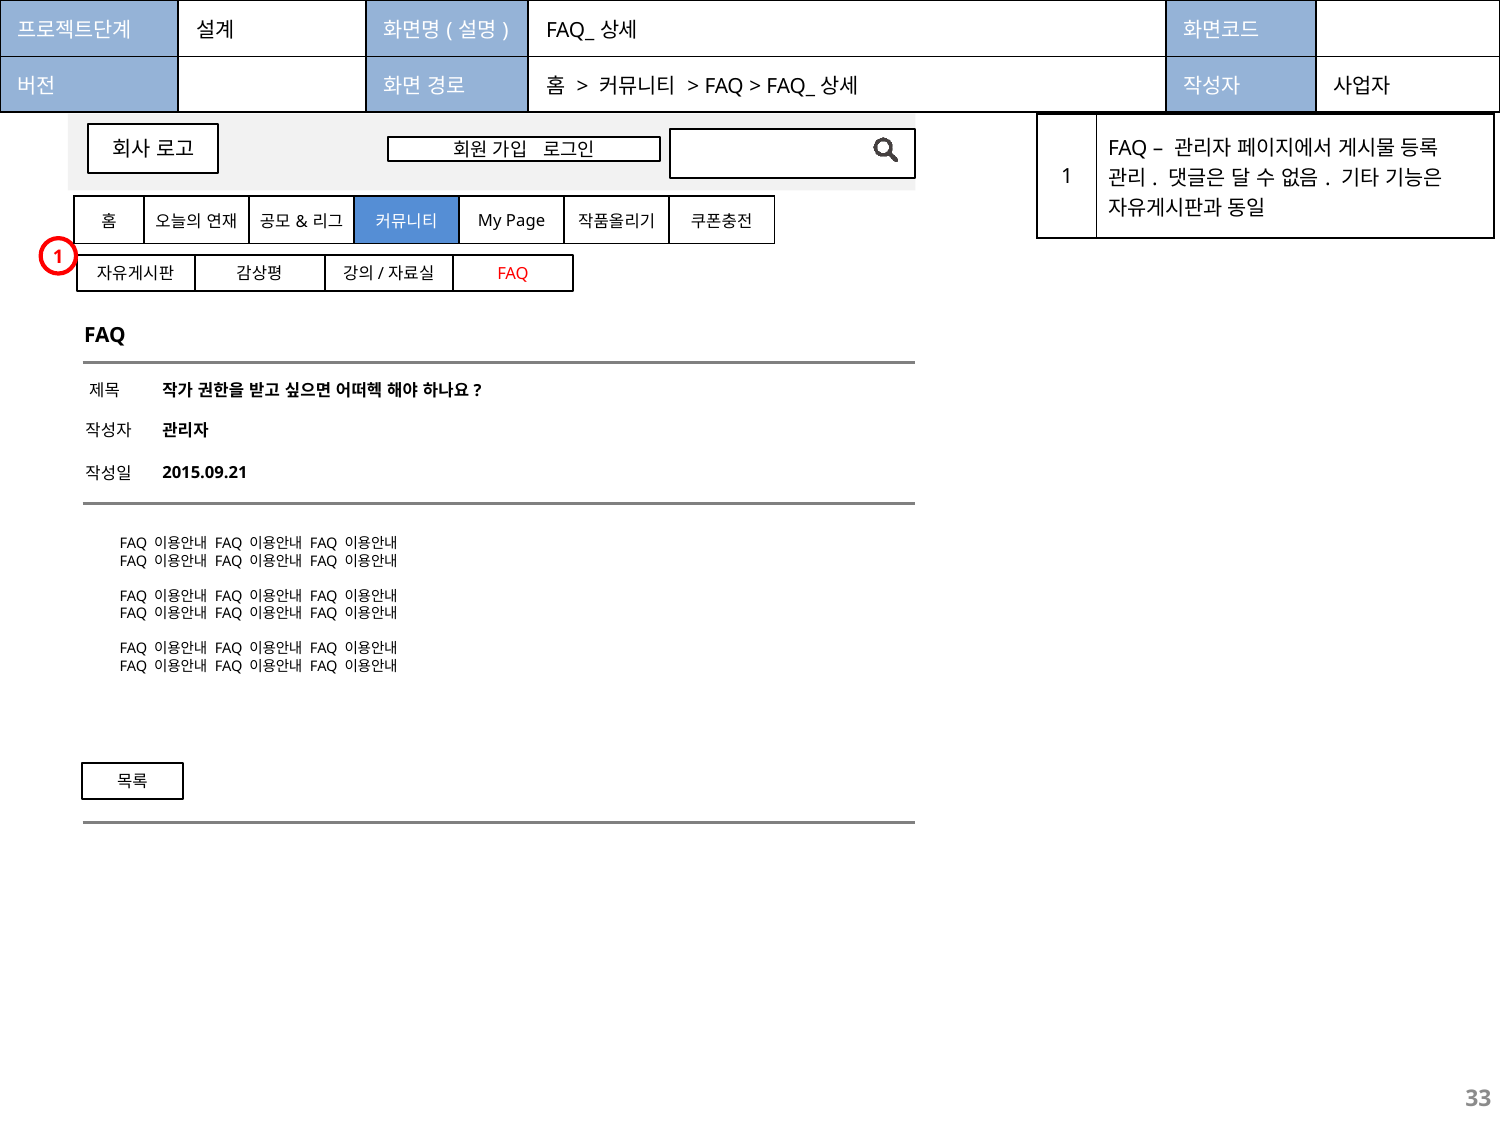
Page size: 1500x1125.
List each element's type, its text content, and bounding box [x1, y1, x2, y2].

table_header FAQ_상세 [529, 1, 1165, 56]
text_box 1 [38, 236, 79, 276]
text_box 회사 로고 [86, 122, 220, 175]
text_box 제목 [74, 362, 136, 402]
table_header 작품올리기 [565, 197, 668, 243]
table_header 설계 [179, 1, 365, 56]
text_box 작성자 [70, 402, 147, 445]
table_cell 버전 [1, 57, 177, 111]
slide_number 33 [1156, 1069, 1500, 1125]
text_box 작성일 [70, 445, 147, 491]
table_cell 사업자 [1317, 57, 1499, 111]
text_box 회원 가입 로그인 [386, 135, 662, 163]
text_box 관리자 [147, 402, 585, 444]
text_box [668, 127, 917, 180]
table_header 프로젝트단계 [1, 1, 177, 56]
text_box [66, 111, 917, 192]
table_header 쿠폰충전 [670, 197, 774, 243]
table_header 공모&리그 [250, 197, 353, 243]
text_box FAQ [70, 315, 396, 353]
text_box FAQ [451, 253, 575, 293]
table_header 화면명(설명) [367, 1, 527, 56]
table_header 1 [1038, 115, 1096, 237]
table_cell 홈 > 커뮤니티 > FAQ > FAQ_상세 [529, 57, 1165, 111]
text_box FAQ 이용안내 FAQ 이용안내 FAQ 이용안내 FAQ 이용안내 FAQ 이용안내 FAQ 이용안내 FAQ 이용안내 FAQ 이용안내 FAQ 이용안내 FAQ 이용안내 FAQ 이용안내 FAQ 이용안내 FAQ 이용안내 FAQ 이용안내 FAQ 이용안내 FAQ 이용안내 FAQ 이용안내 FAQ 이용안내 [104, 527, 898, 717]
text_box 강의/자료실 [323, 253, 451, 293]
table_header 커뮤니티 [355, 197, 458, 243]
table_header 오늘의 연재 [145, 197, 248, 243]
table_header 홈 [75, 197, 143, 243]
table_cell 화면 경로 [367, 57, 527, 111]
table_header 화면코드 [1167, 1, 1315, 56]
table_header FAQ – 관리자 페이지에서 게시물 등록 관리. 댓글은 달 수 없음. 기타 기능은 자유게시판과 동일 [1097, 115, 1493, 237]
text_box 2015.09.21 [147, 444, 585, 489]
table_cell 작성자 [1167, 57, 1315, 111]
table_header [1317, 1, 1499, 56]
text_box 작가 권한을 받고 싶으면 어떠헥 해야 하나요? [147, 371, 585, 402]
text_box 감상평 [193, 253, 323, 293]
table_cell [179, 57, 365, 111]
text_box 목록 [80, 761, 185, 801]
text_box 자유게시판 [74, 253, 193, 293]
table_header My Page [460, 197, 563, 243]
picture [873, 137, 898, 163]
